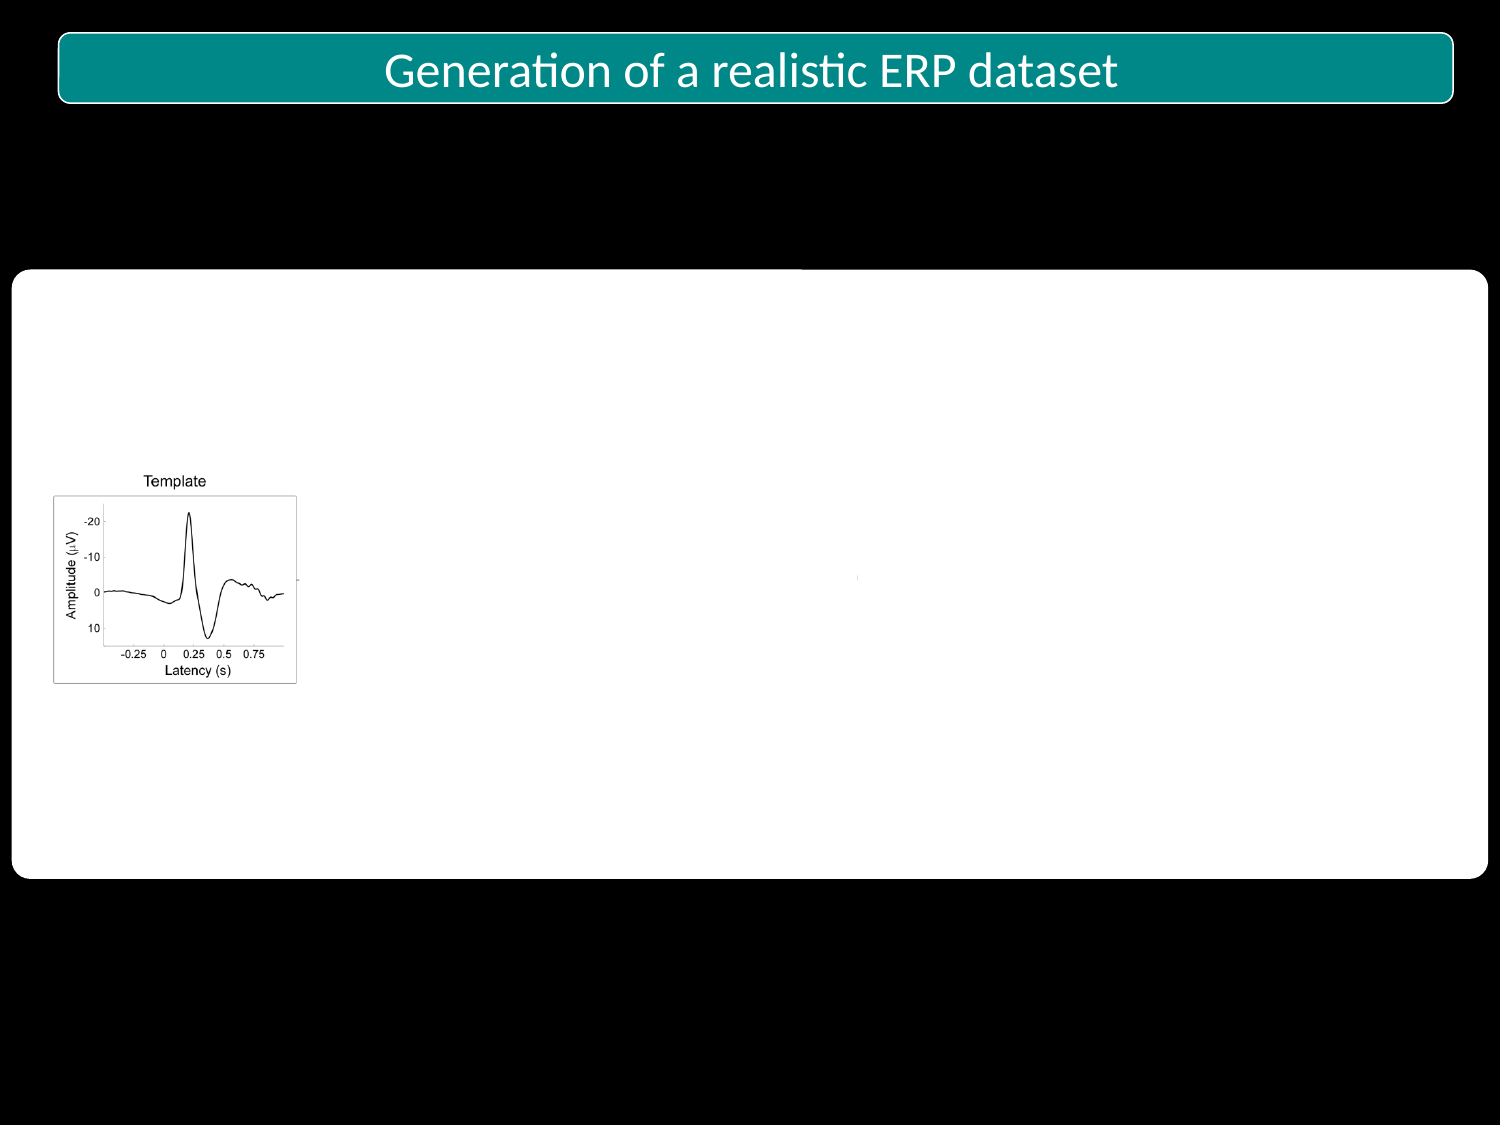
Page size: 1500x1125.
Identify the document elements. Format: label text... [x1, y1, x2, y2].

text_box [0, 0, 1500, 115]
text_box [11, 269, 1489, 880]
text_box Generation of a realistic ERP dataset [363, 31, 1134, 109]
text_box [1134, 32, 1454, 104]
text_box [58, 32, 363, 104]
